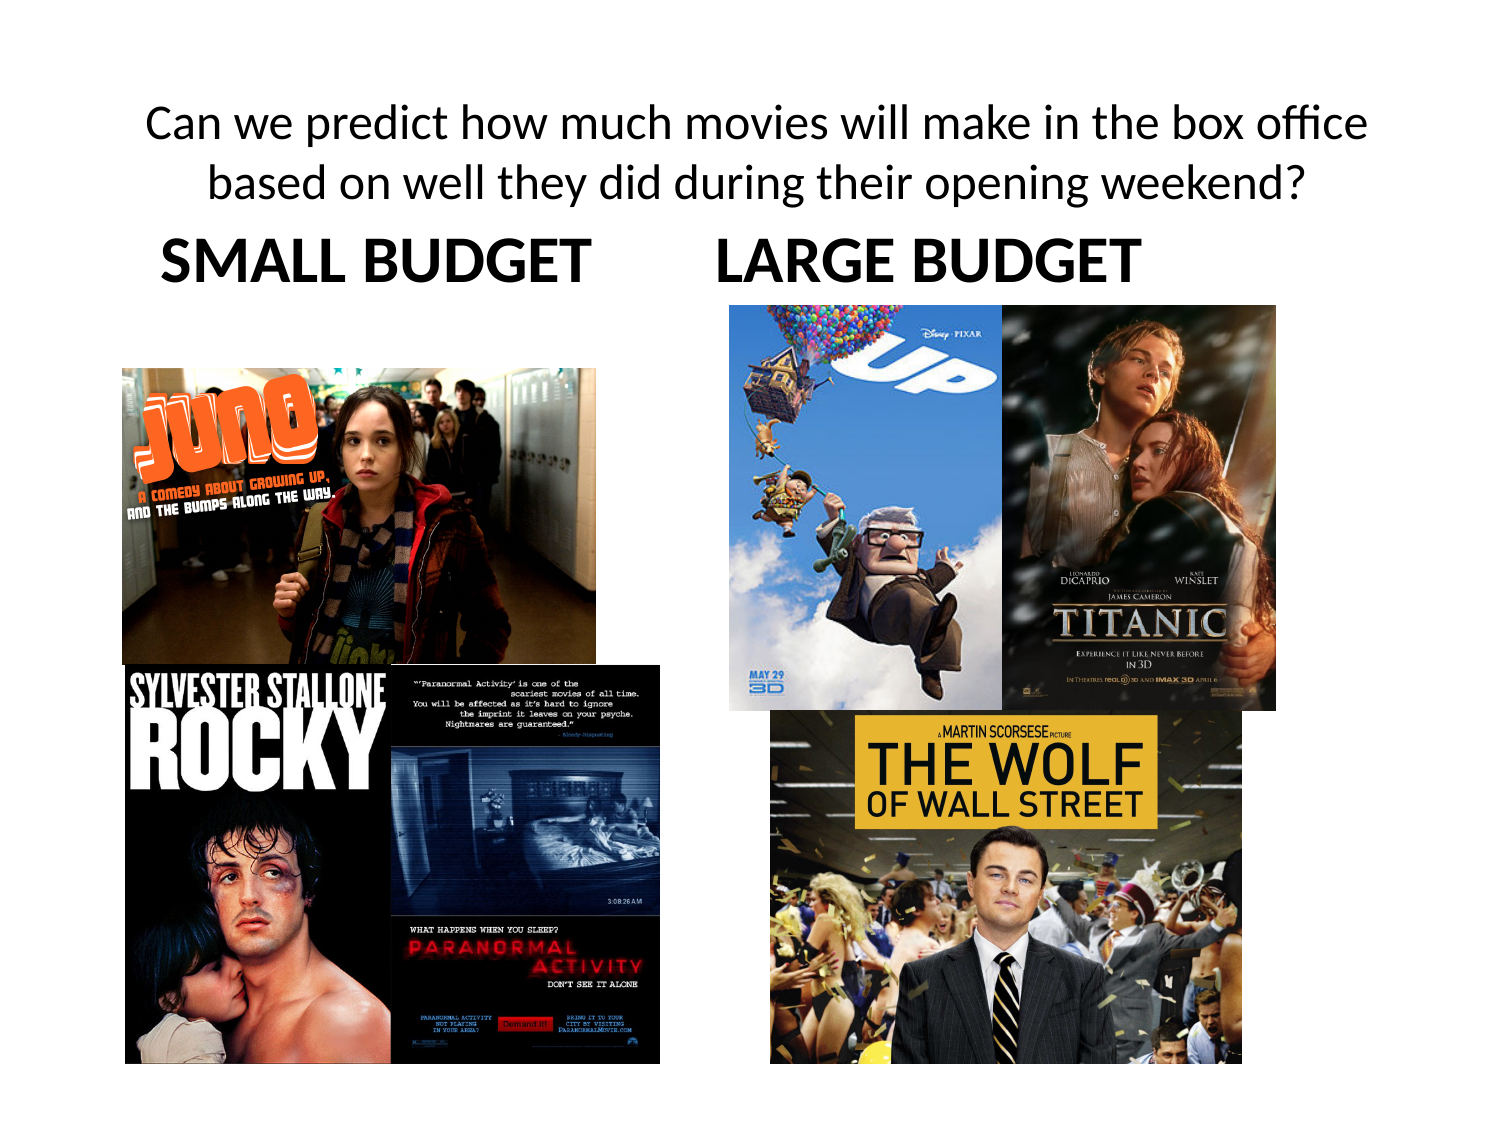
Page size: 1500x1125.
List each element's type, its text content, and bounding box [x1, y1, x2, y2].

picture [121, 368, 661, 1064]
text_box SMALL BUDGET LARGE BUDGET [145, 262, 1332, 304]
text_box Can we predict how much movies will make in the box office based on well they did during their opening weekend? [122, 82, 1393, 262]
picture [728, 305, 1276, 1064]
